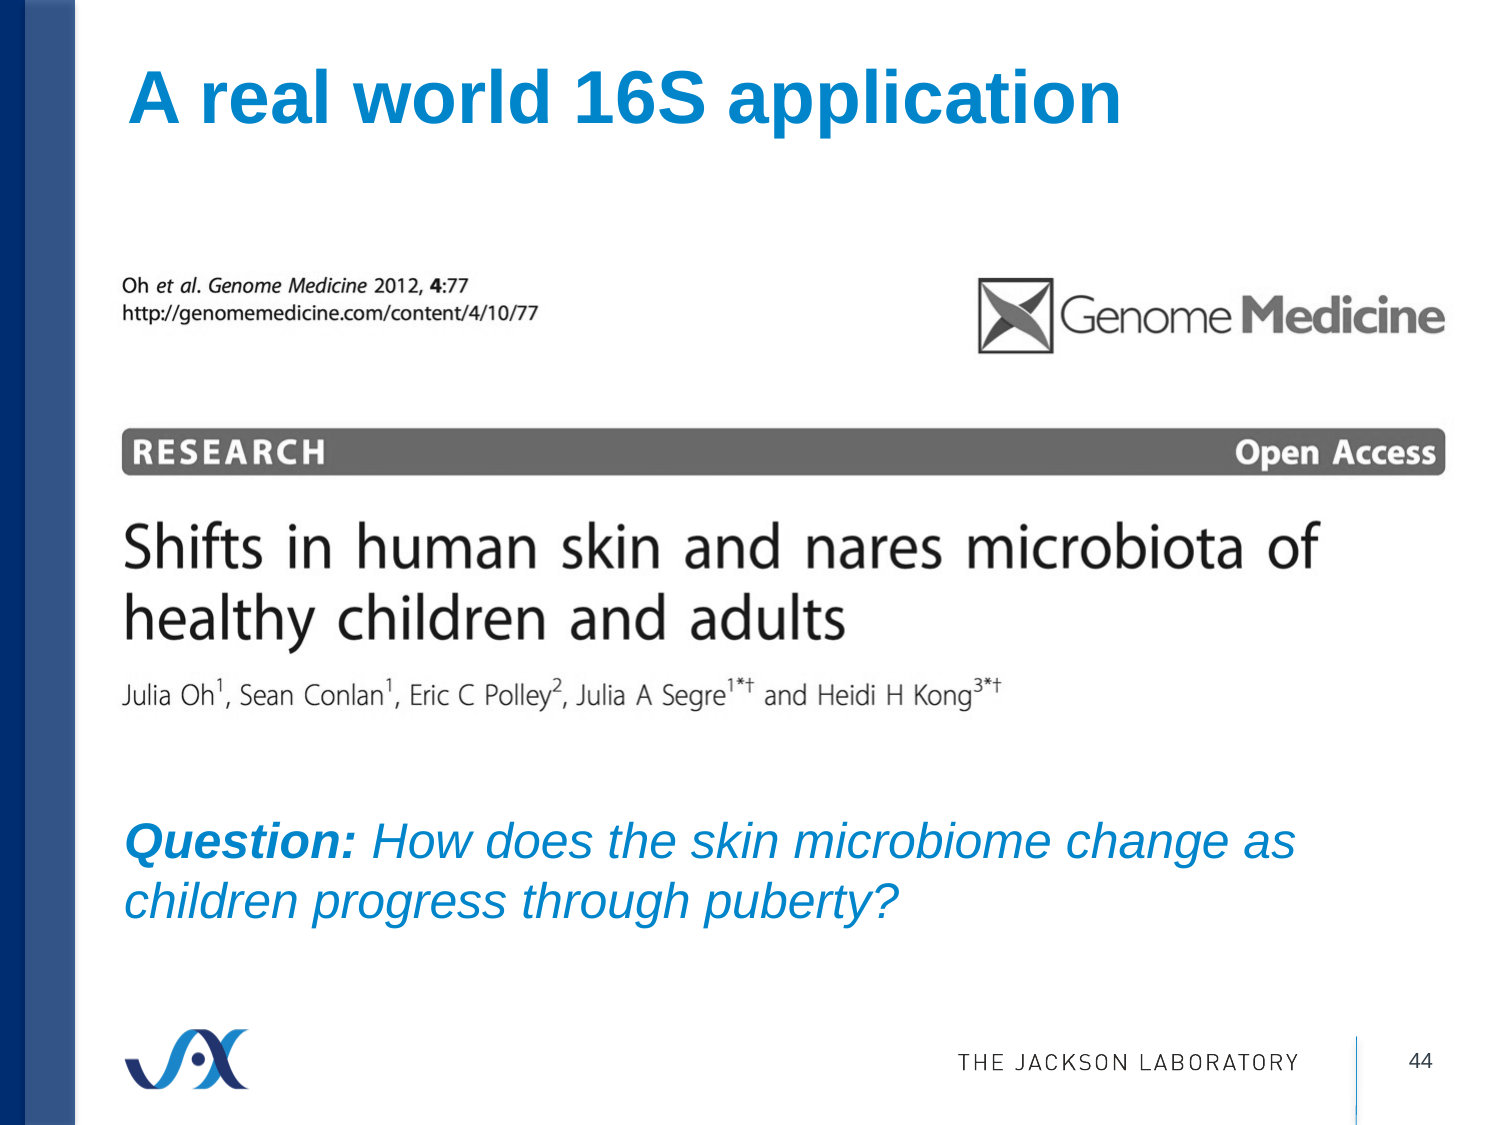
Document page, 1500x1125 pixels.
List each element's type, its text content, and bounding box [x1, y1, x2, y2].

title A real world 16S application [127, 0, 1473, 147]
slide_number 44 [1097, 1030, 1448, 1091]
picture [110, 1011, 268, 1106]
text_box Question: How does the skin microbiome change as children progress through puberty? [109, 801, 1456, 936]
picture [957, 1051, 1097, 1076]
picture [109, 255, 1473, 734]
